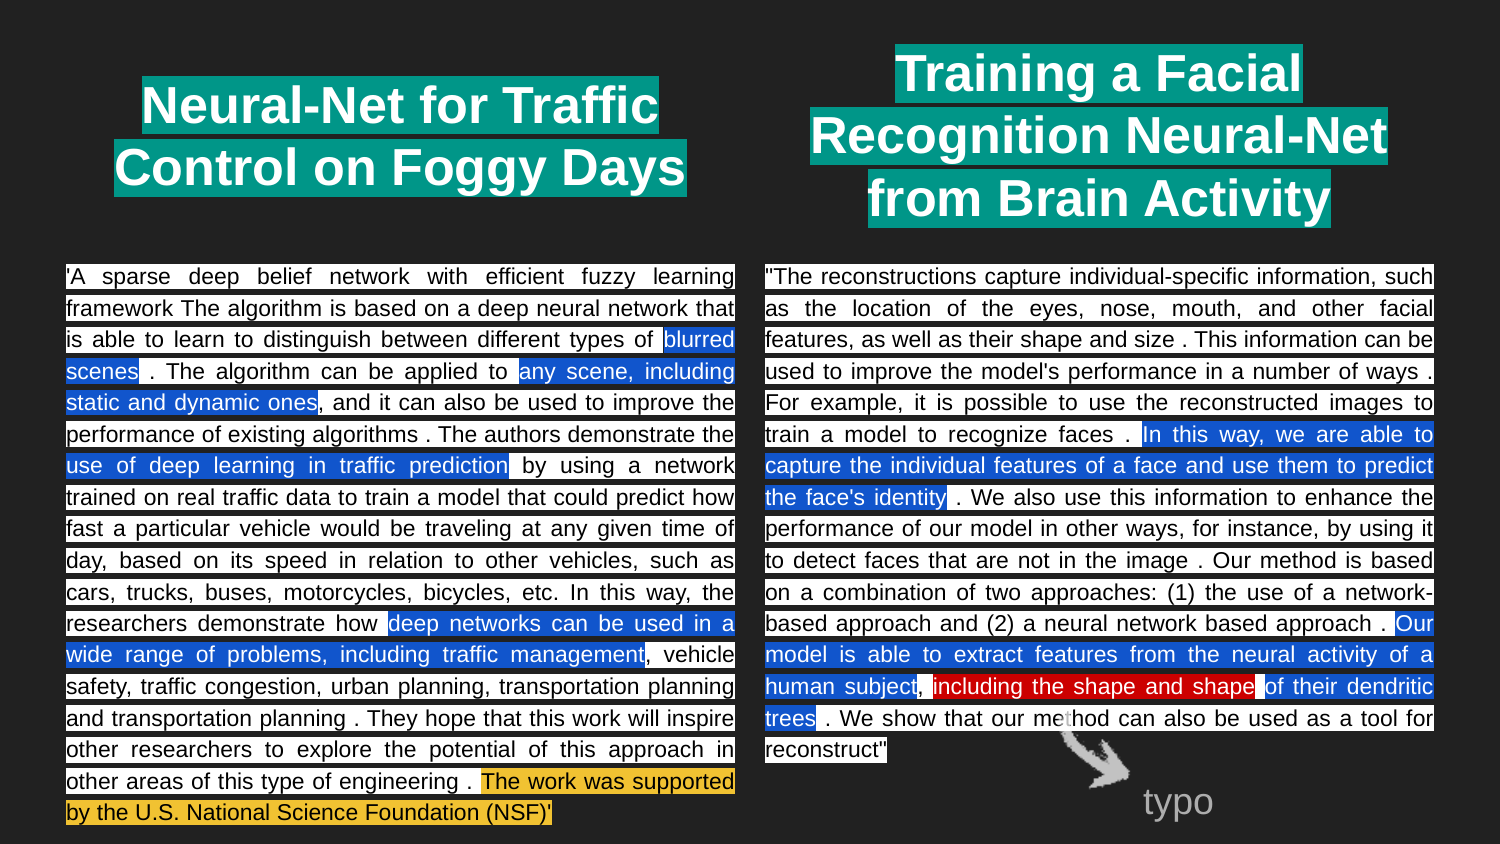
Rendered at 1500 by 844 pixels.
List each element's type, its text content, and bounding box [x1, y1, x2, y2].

text_box Neural-Net for Traffic Control on Foggy Days [51, 55, 749, 211]
text_box 'A sparse deep belief network with efficient fuzzy learning framework The algorithm is based on a deep neural network that is able to learn to distinguish between different types of blurred scenes . The algorithm can be applied to any scene, including static and dynamic ones, and it can also be used to improve the performance of existing algorithms . The authors demonstrate the use of deep learning in traffic prediction by using a network trained on real traffic data to train a model that could predict how fast a particular vehicle would be traveling at any given time of day, based on its speed in relation to other vehicles, such as cars, trucks, buses, motorcycles, bicycles, etc. In this way, the researchers demonstrate how deep networks can be used in a wide range of problems, including traffic management, vehicle safety, traffic congestion, urban planning, transportation planning and transportation planning . They hope that this work will inspire other researchers to explore the potential of this approach in other areas of this type of engineering . The work was supported by the U.S. National Science Foundation (NSF)' [51, 242, 750, 841]
text_box "The reconstructions capture individual-specific information, such as the location of the eyes, nose, mouth, and other facial features, as well as their shape and size . This information can be used to improve the model's performance in a number of ways . For example, it is possible to use the reconstructed images to train a model to recognize faces . In this way, we are able to capture the individual features of a face and use them to predict the face's identity . We also use this information to enhance the performance of our model in other ways, for instance, by using it to detect faces that are not in the image . Our method is based on a combination of two approaches: (1) the use of a network-based approach and (2) a neural network based approach . Our model is able to extract features from the neural activity of a human subject, including the shape and shape of their dendritic trees . We show that our method can also be used as a tool for reconstruct" [749, 242, 1449, 778]
picture [1045, 713, 1139, 802]
text_box Training a Facial Recognition Neural-Net from Brain Activity [749, 24, 1449, 242]
text_box typo [1128, 755, 1235, 837]
